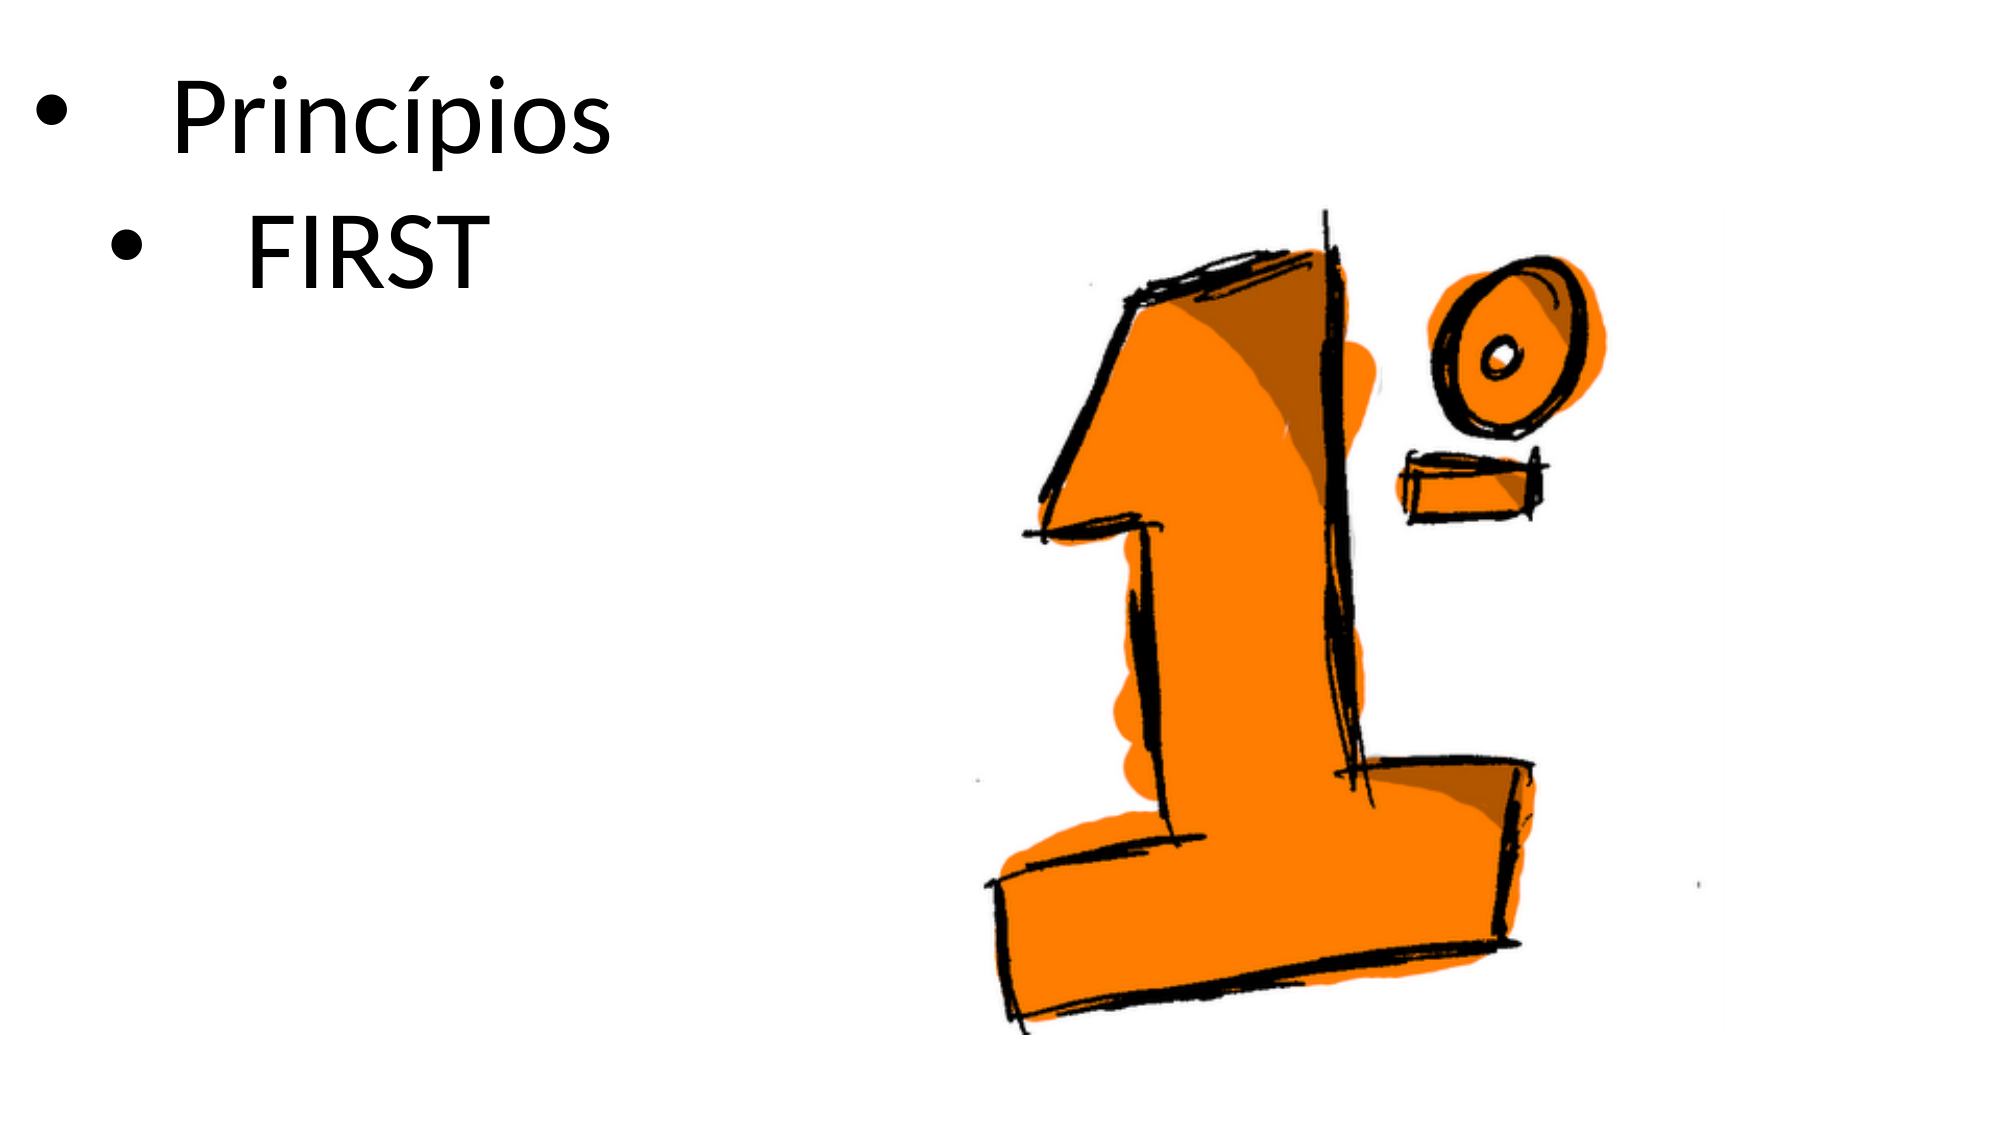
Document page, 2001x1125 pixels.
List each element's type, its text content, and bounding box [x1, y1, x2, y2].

picture [899, 201, 1727, 1036]
text_box Princípios FIRST [17, 33, 1957, 322]
